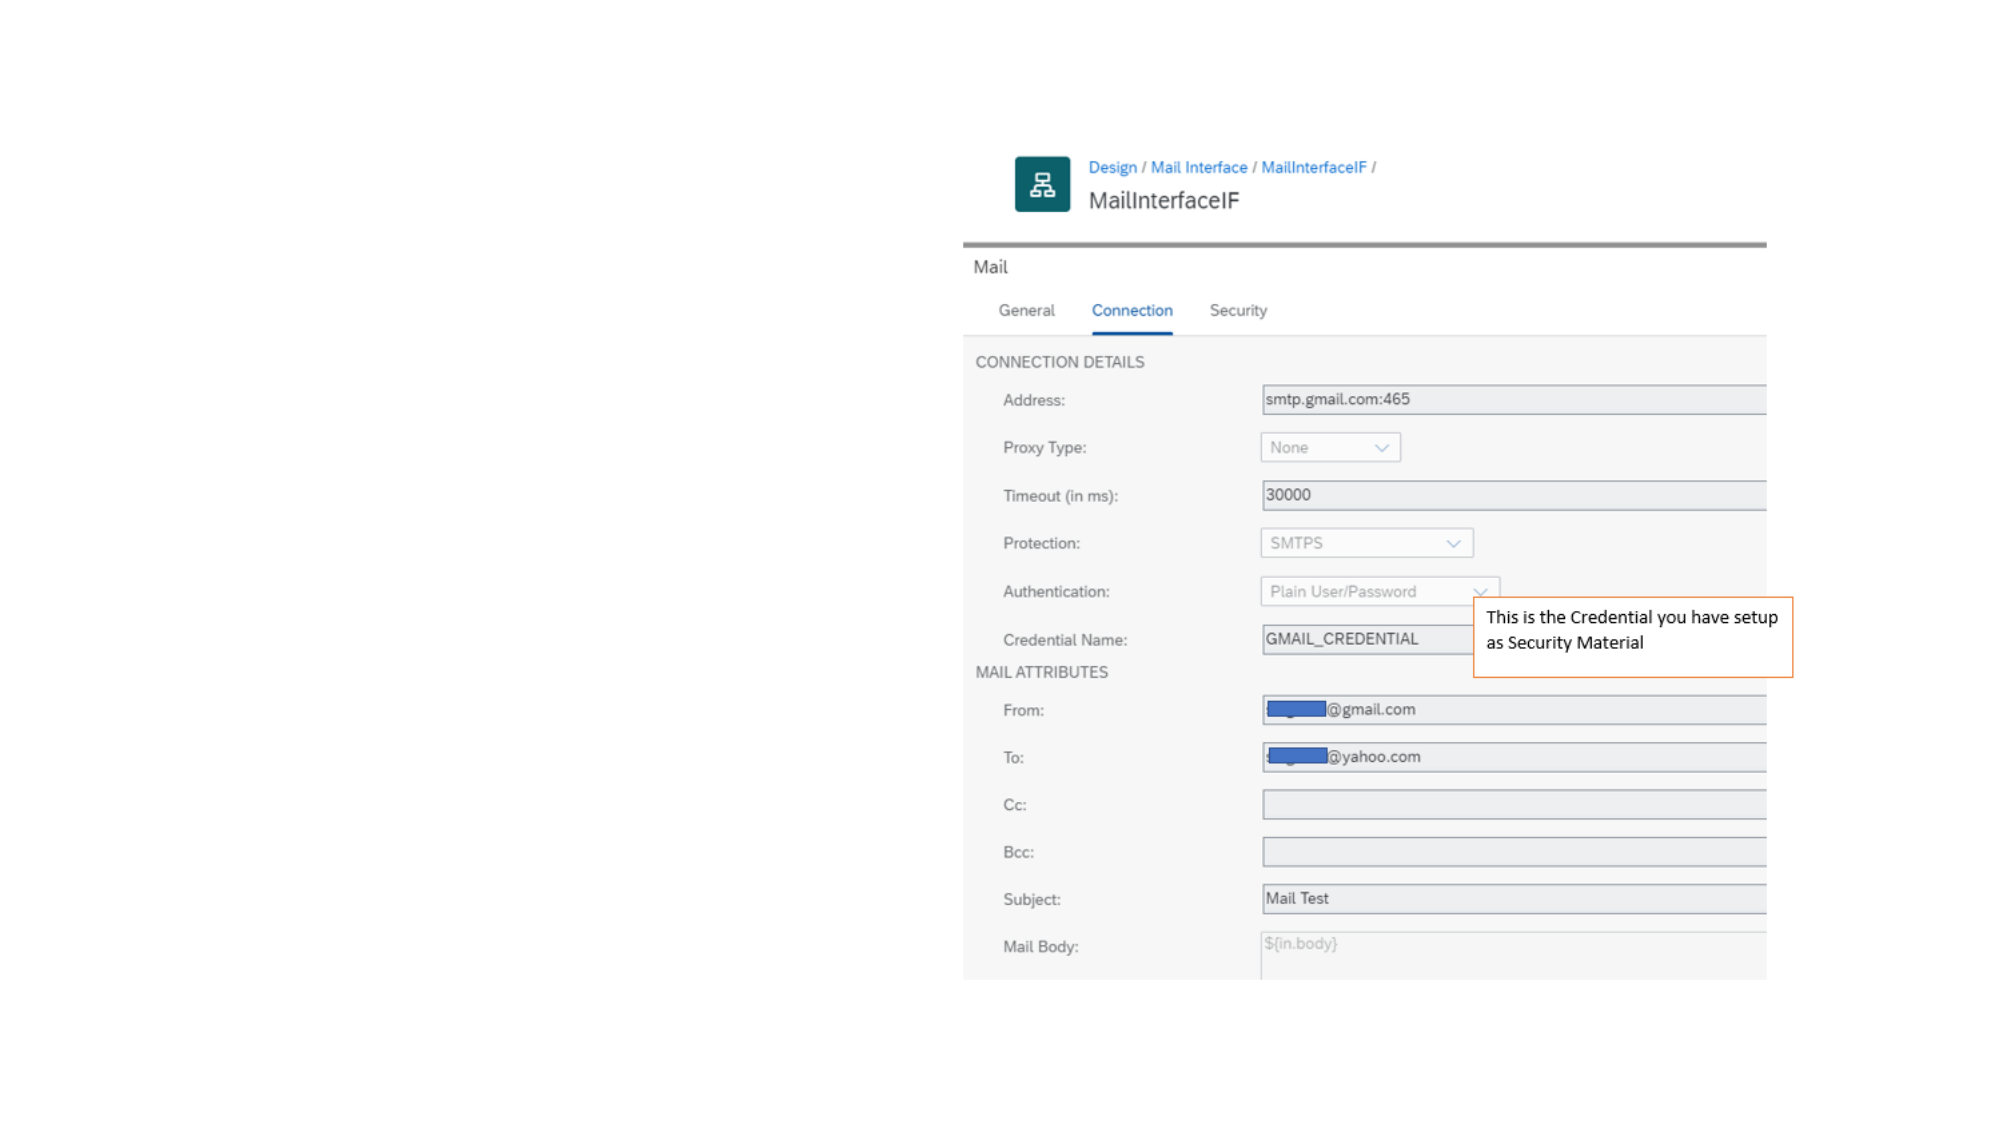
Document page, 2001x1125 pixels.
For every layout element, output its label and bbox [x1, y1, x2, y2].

picture [958, 132, 1803, 992]
